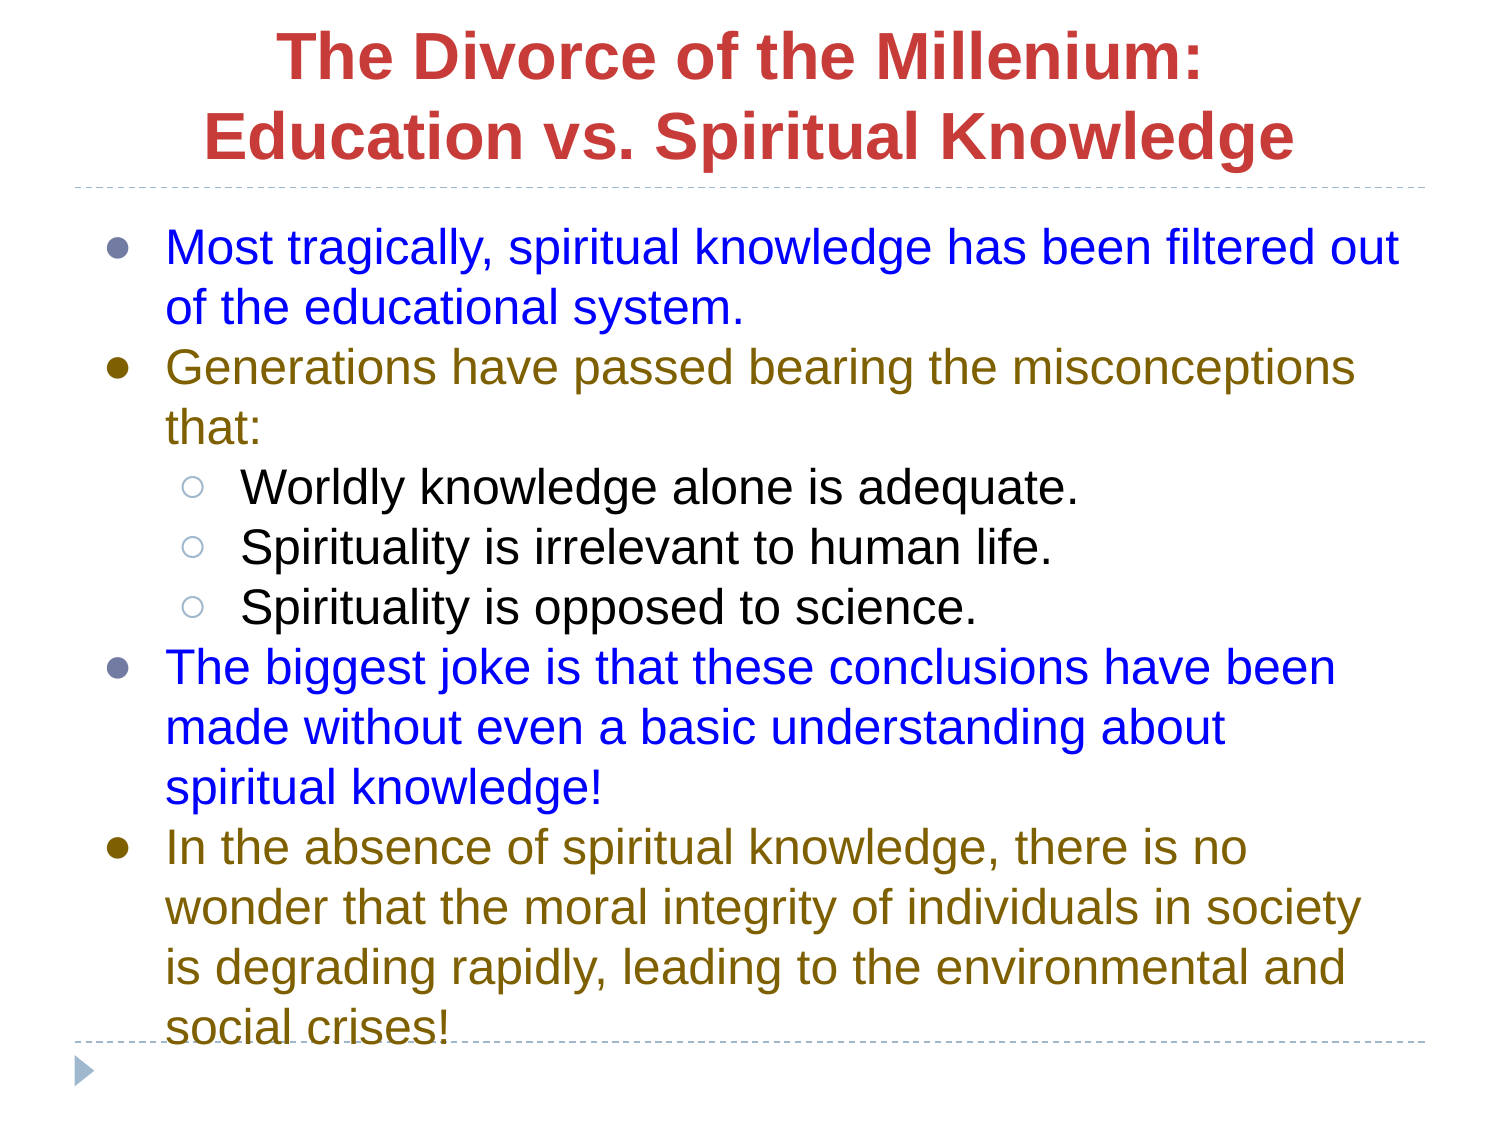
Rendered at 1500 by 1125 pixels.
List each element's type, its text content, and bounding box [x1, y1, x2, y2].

list Most tragically, spiritual knowledge has been filtered out of the educational system. Generations have passed bearing the misconceptions that: Worldly knowledge alone is adequate. Spirituality is irrelevant to human life. Spirituality is opposed to science. The biggest joke is that these conclusions have been made without even a basic understanding about spiritual knowledge! In the absence of spiritual knowledge, there is no wonder that the moral integrity of individuals in society is degrading rapidly, leading to the environmental and social crises! [75, 200, 1425, 1010]
title The Divorce of the Millenium: Education vs. Spiritual Knowledge [75, 24, 1425, 188]
